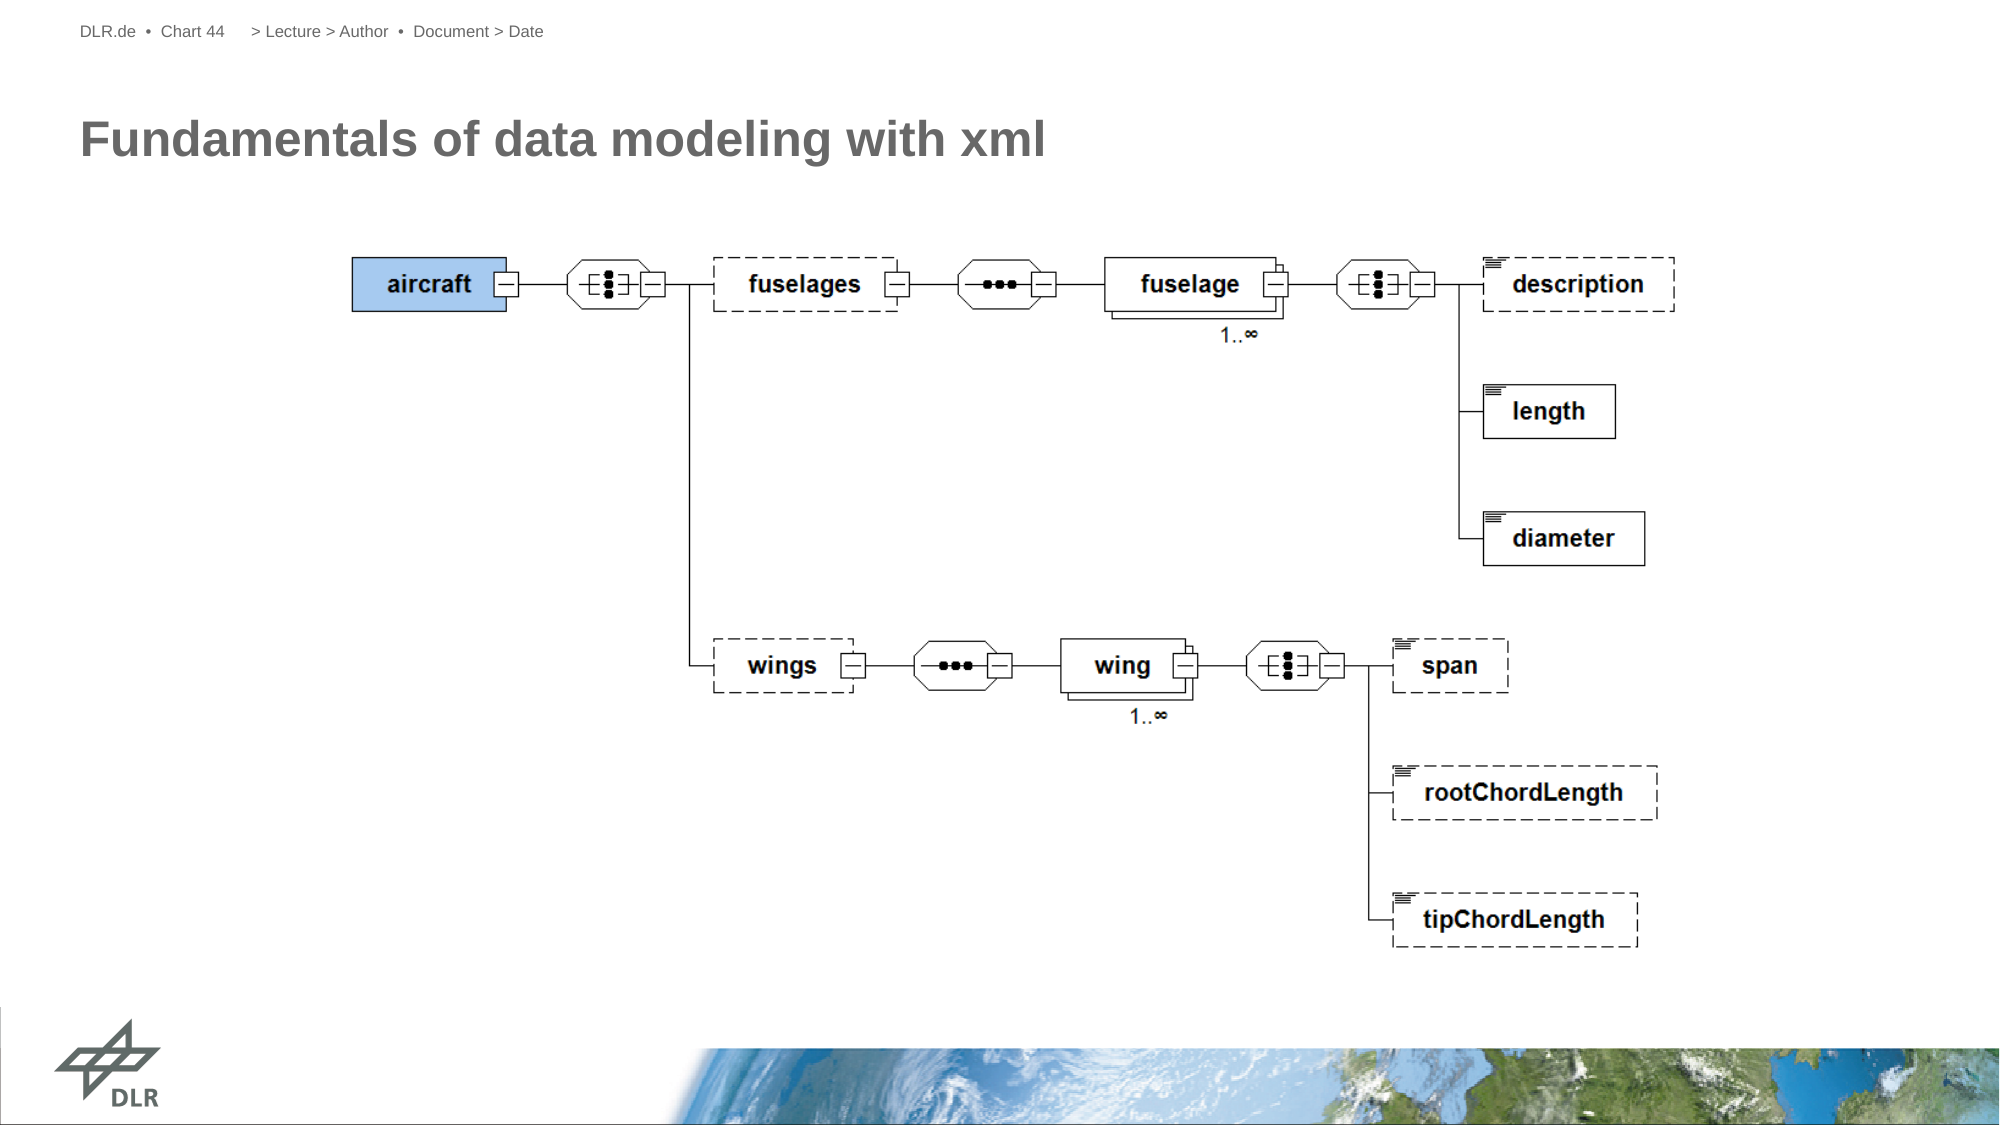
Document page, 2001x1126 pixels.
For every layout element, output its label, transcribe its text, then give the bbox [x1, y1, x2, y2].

picture [0, 1007, 2000, 1125]
footer > Lecture > Author • Document > Date [251, 20, 1921, 45]
title Fundamentals of data modeling with xml [79, 106, 1921, 228]
slide_number DLR.de • Chart 44 [79, 20, 251, 45]
picture [303, 196, 1698, 983]
